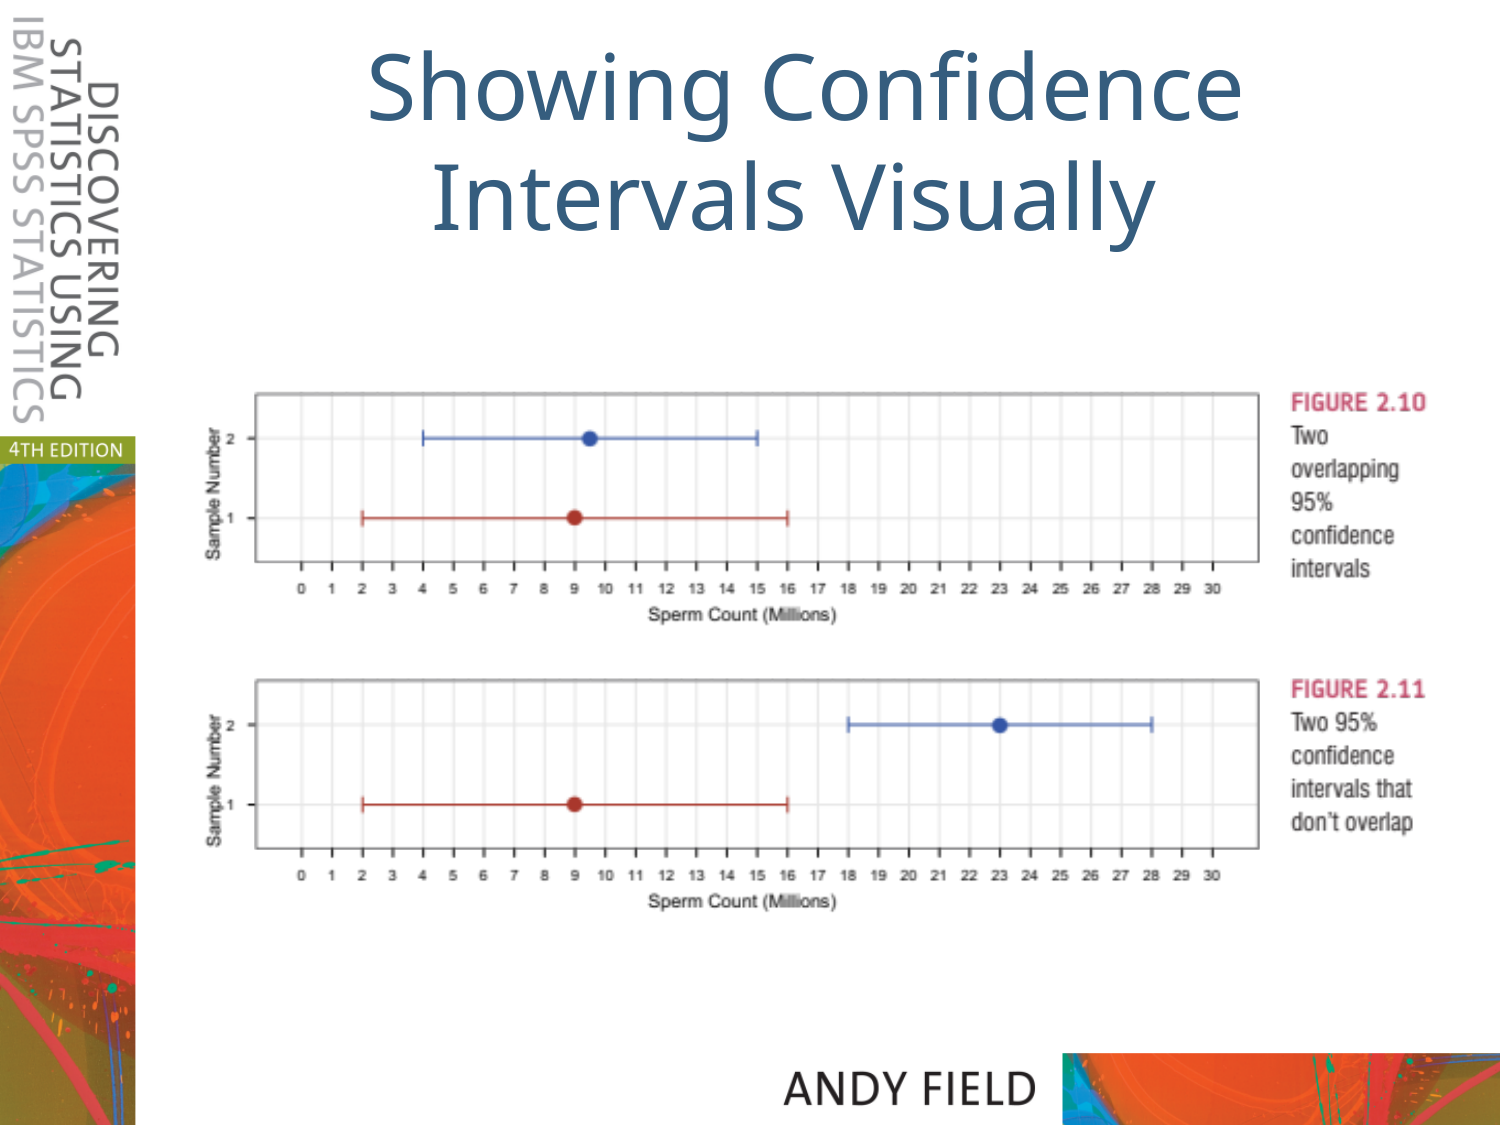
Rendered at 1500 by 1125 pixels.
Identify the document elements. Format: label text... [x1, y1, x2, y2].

title Showing Confidence Intervals Visually [187, 45, 1425, 233]
picture [160, 345, 1443, 929]
